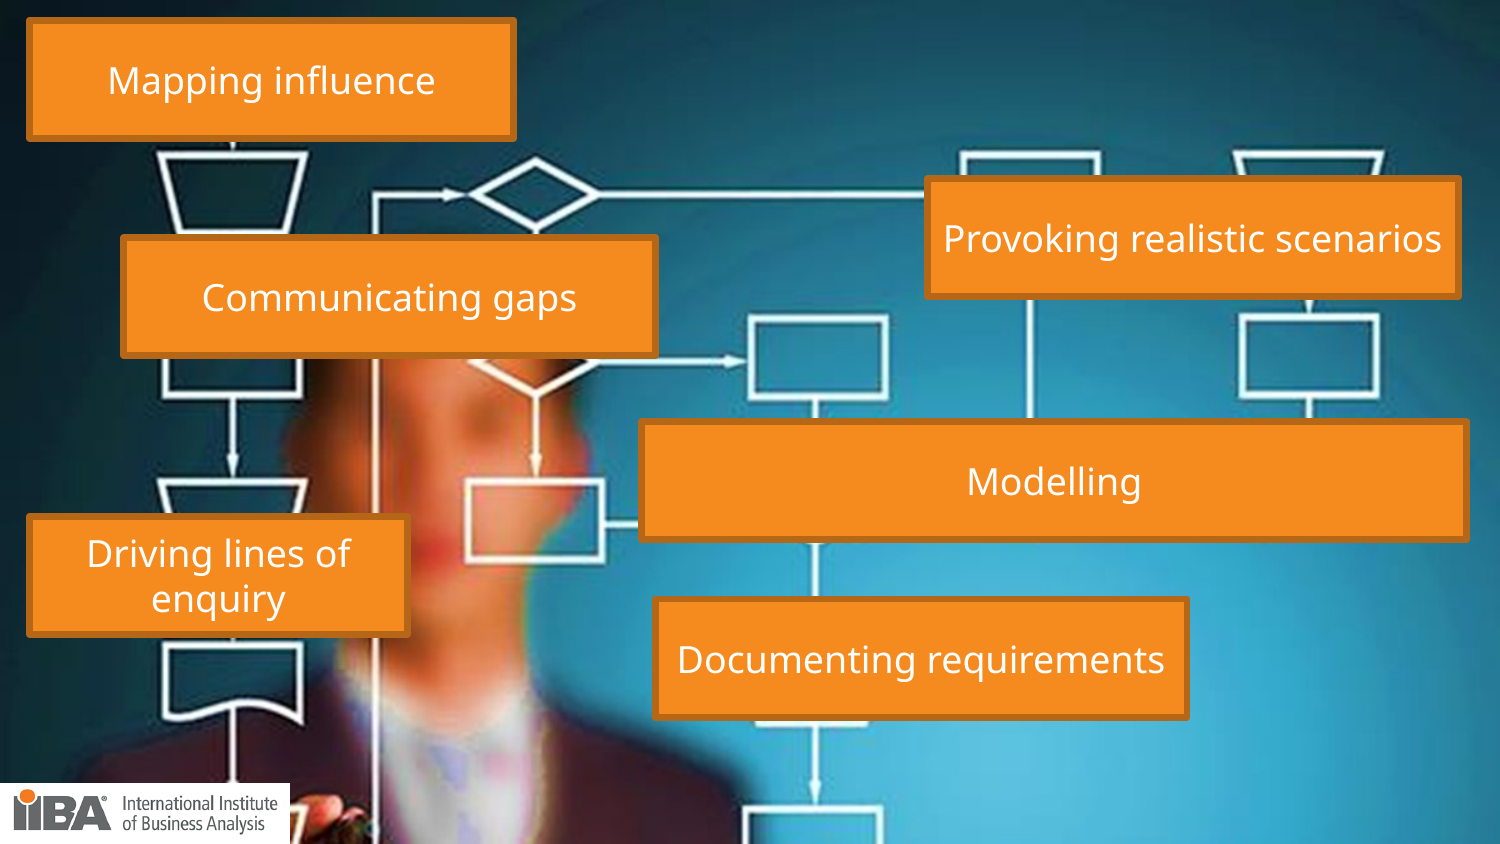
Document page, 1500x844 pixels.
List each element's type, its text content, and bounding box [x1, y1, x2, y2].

text_box Driving lines of enquiry [26, 513, 411, 638]
text_box Communicating gaps [120, 234, 659, 359]
picture [0, 0, 1500, 844]
text_box Mapping influence [26, 17, 517, 142]
text_box Documenting requirements [652, 596, 1190, 721]
text_box Modelling [638, 418, 1470, 543]
text_box Provoking realistic scenarios [924, 175, 1462, 300]
